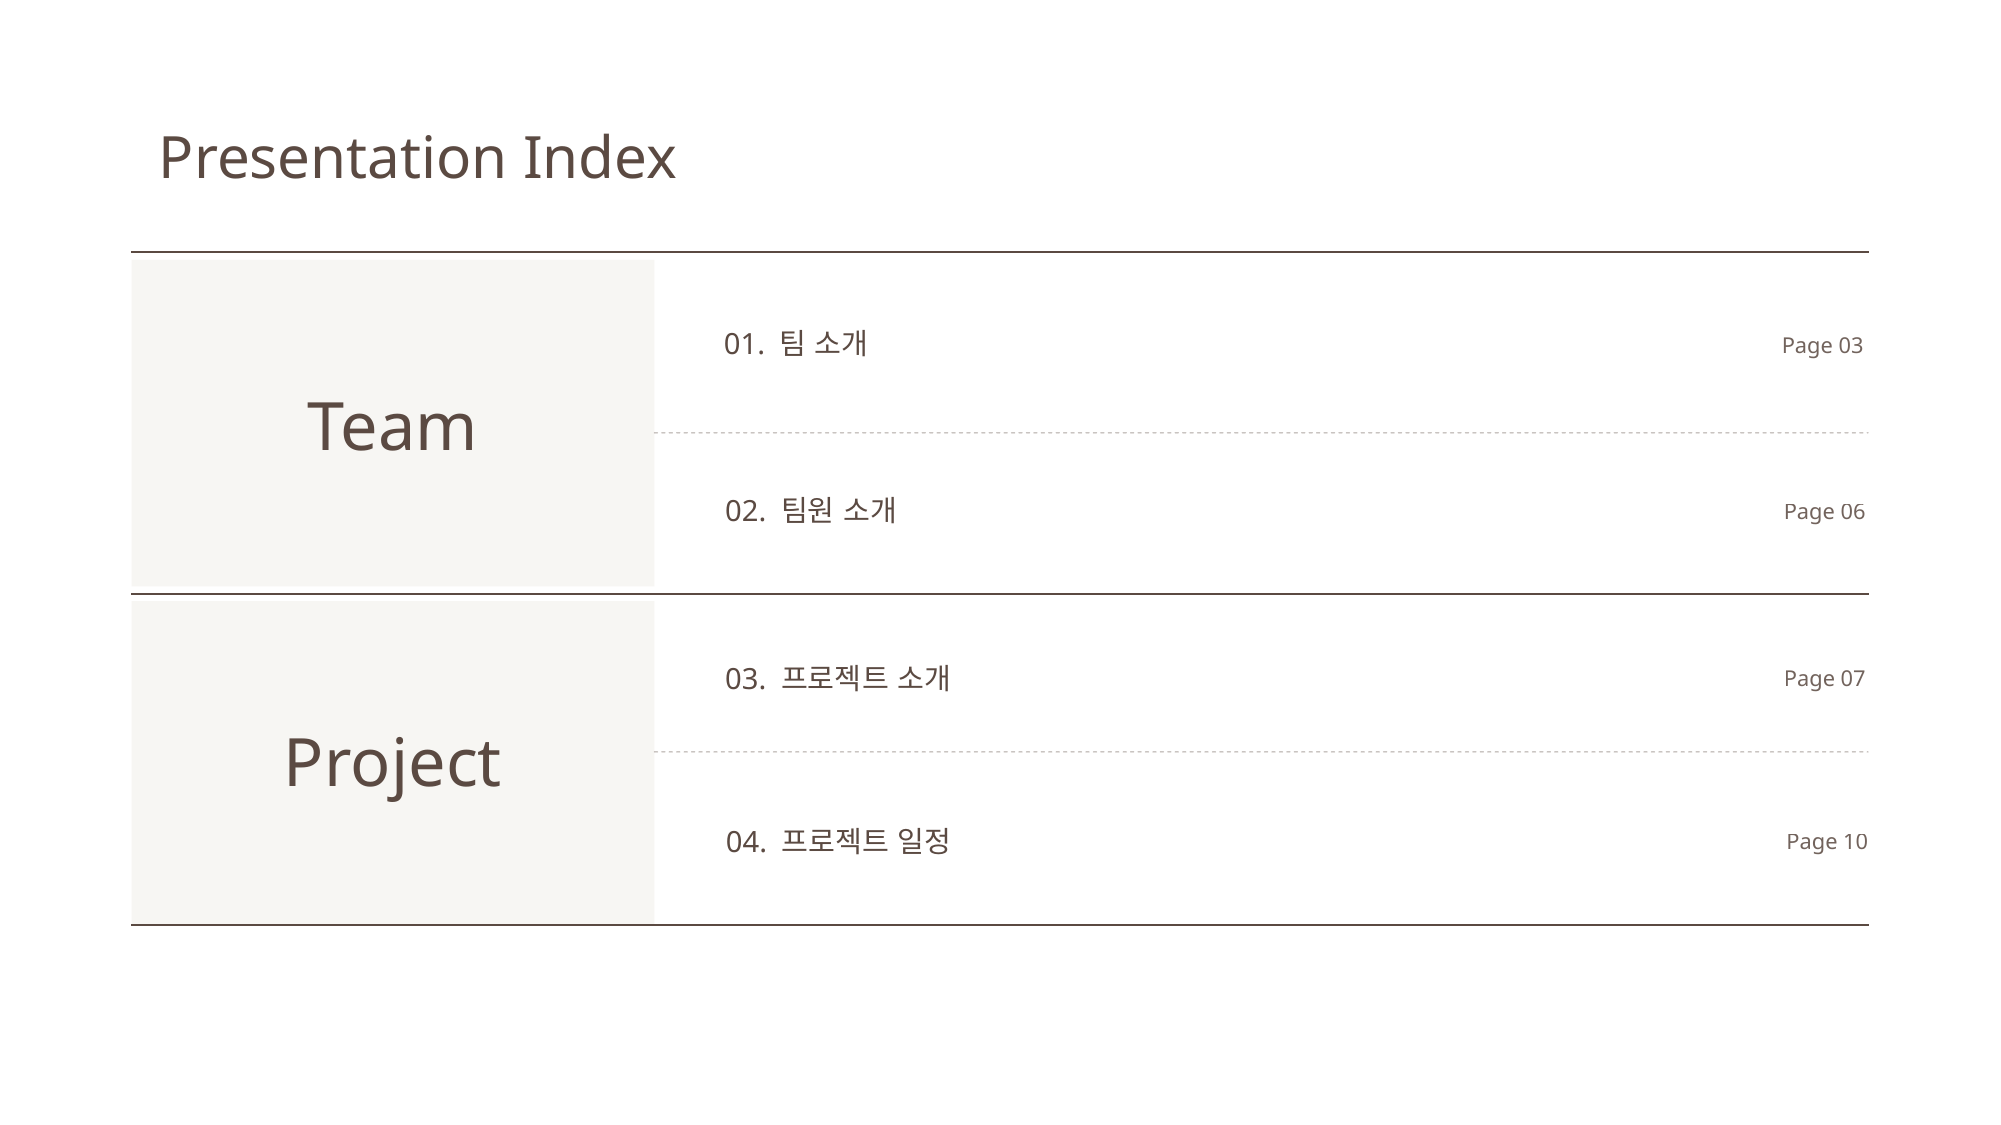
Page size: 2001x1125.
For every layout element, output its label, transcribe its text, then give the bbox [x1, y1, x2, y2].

text_box Project [268, 712, 517, 807]
text_box 02. 팀원 소개 [710, 484, 913, 535]
text_box Presentation Index [144, 112, 692, 198]
text_box 01. 팀 소개 [709, 318, 884, 368]
text_box Page 03 [1766, 324, 1879, 366]
text_box 03. 프로젝트 소개 [710, 653, 967, 703]
text_box Team [293, 376, 493, 472]
text_box [131, 259, 655, 587]
text_box Page 06 [1768, 490, 1881, 532]
text_box Page 10 [1771, 820, 1884, 862]
text_box 04. 프로젝트 일정 [711, 816, 967, 866]
text_box Page 07 [1768, 657, 1881, 699]
text_box [131, 600, 655, 924]
